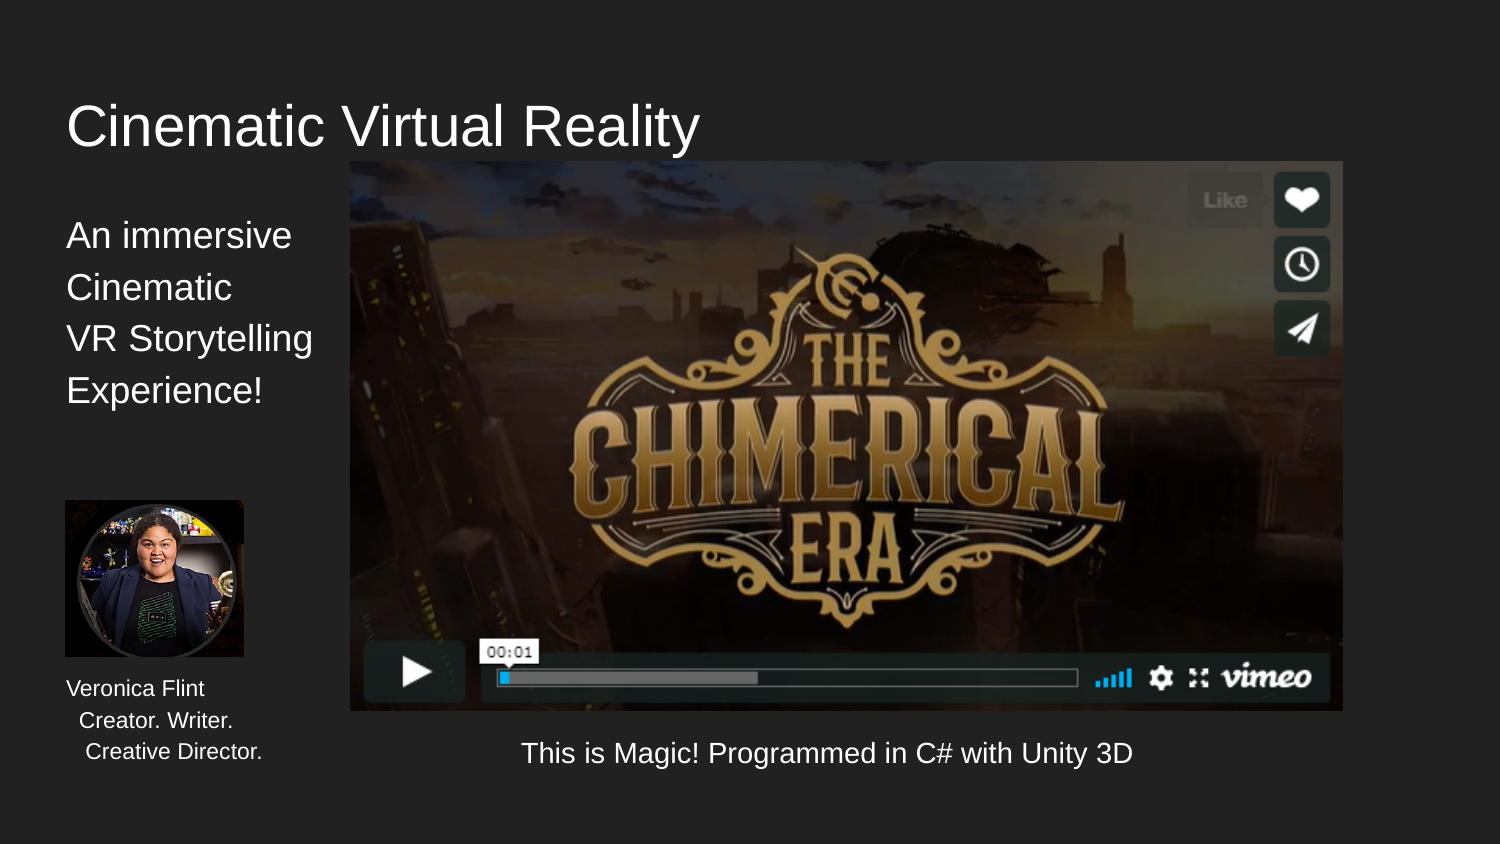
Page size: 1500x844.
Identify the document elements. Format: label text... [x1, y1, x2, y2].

picture [350, 161, 1343, 711]
text_box This is Magic! Programmed in C# with Unity 3D [505, 719, 1164, 784]
title Cinematic Virtual Reality [51, 72, 1449, 167]
list An immersive Cinematic VR Storytelling Experience! Veronica Flint Creator. Writer. Creative Director. [51, 189, 351, 750]
picture [65, 500, 244, 657]
